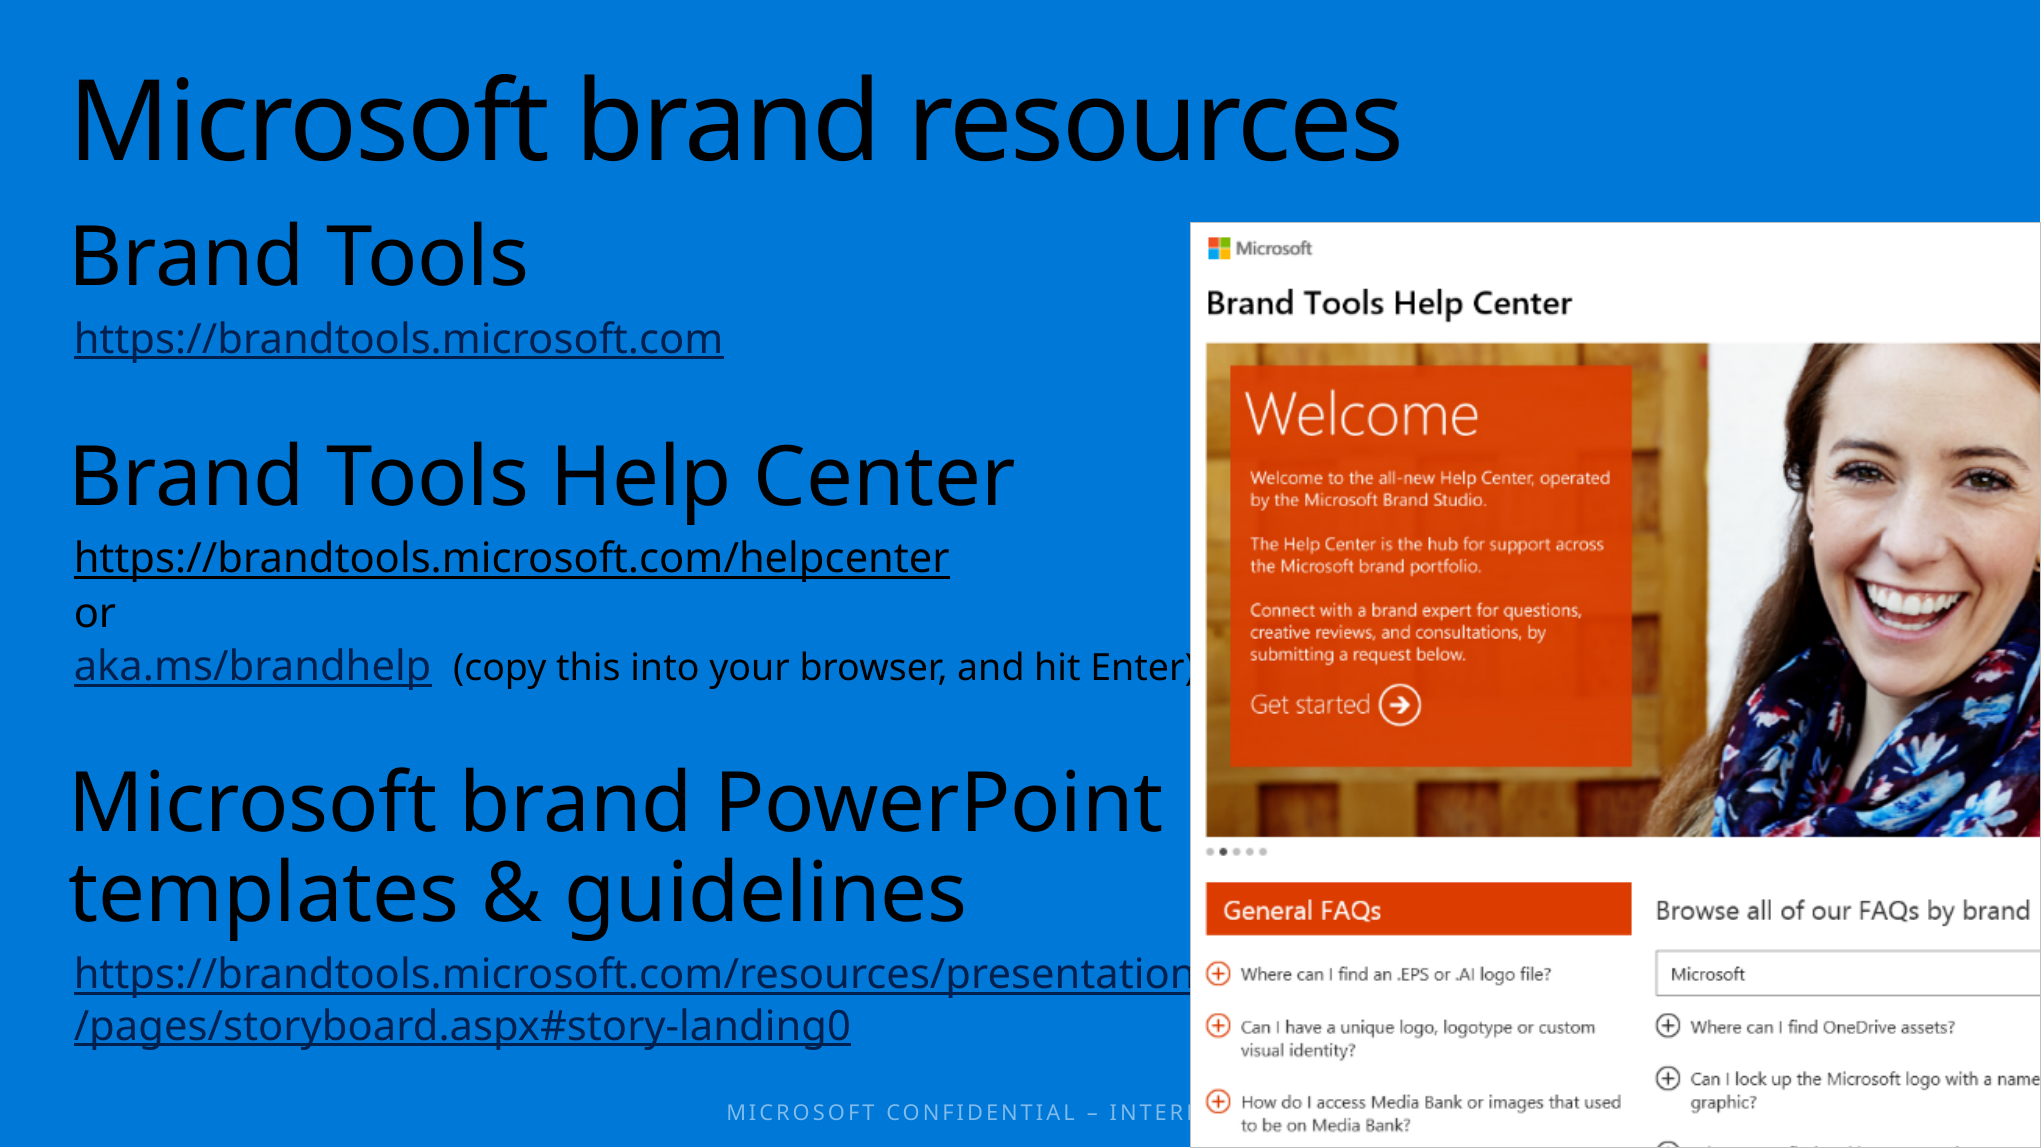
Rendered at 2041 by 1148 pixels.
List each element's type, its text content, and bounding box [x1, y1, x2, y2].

title Microsoft brand resources [45, 48, 1996, 198]
picture [1189, 222, 2041, 1148]
list Brand Tools https://brandtools.microsoft.com Brand Tools Help Center https://brandtools.microsoft.com/helpcenter or aka.ms/brandhelp (copy this into your browser, and hit Enter) Microsoft brand PowerPoint templates & guidelines https://brandtools.microsoft.com/resources/presentations /pages/storyboard.aspx#story-landing0 [45, 198, 1996, 1123]
